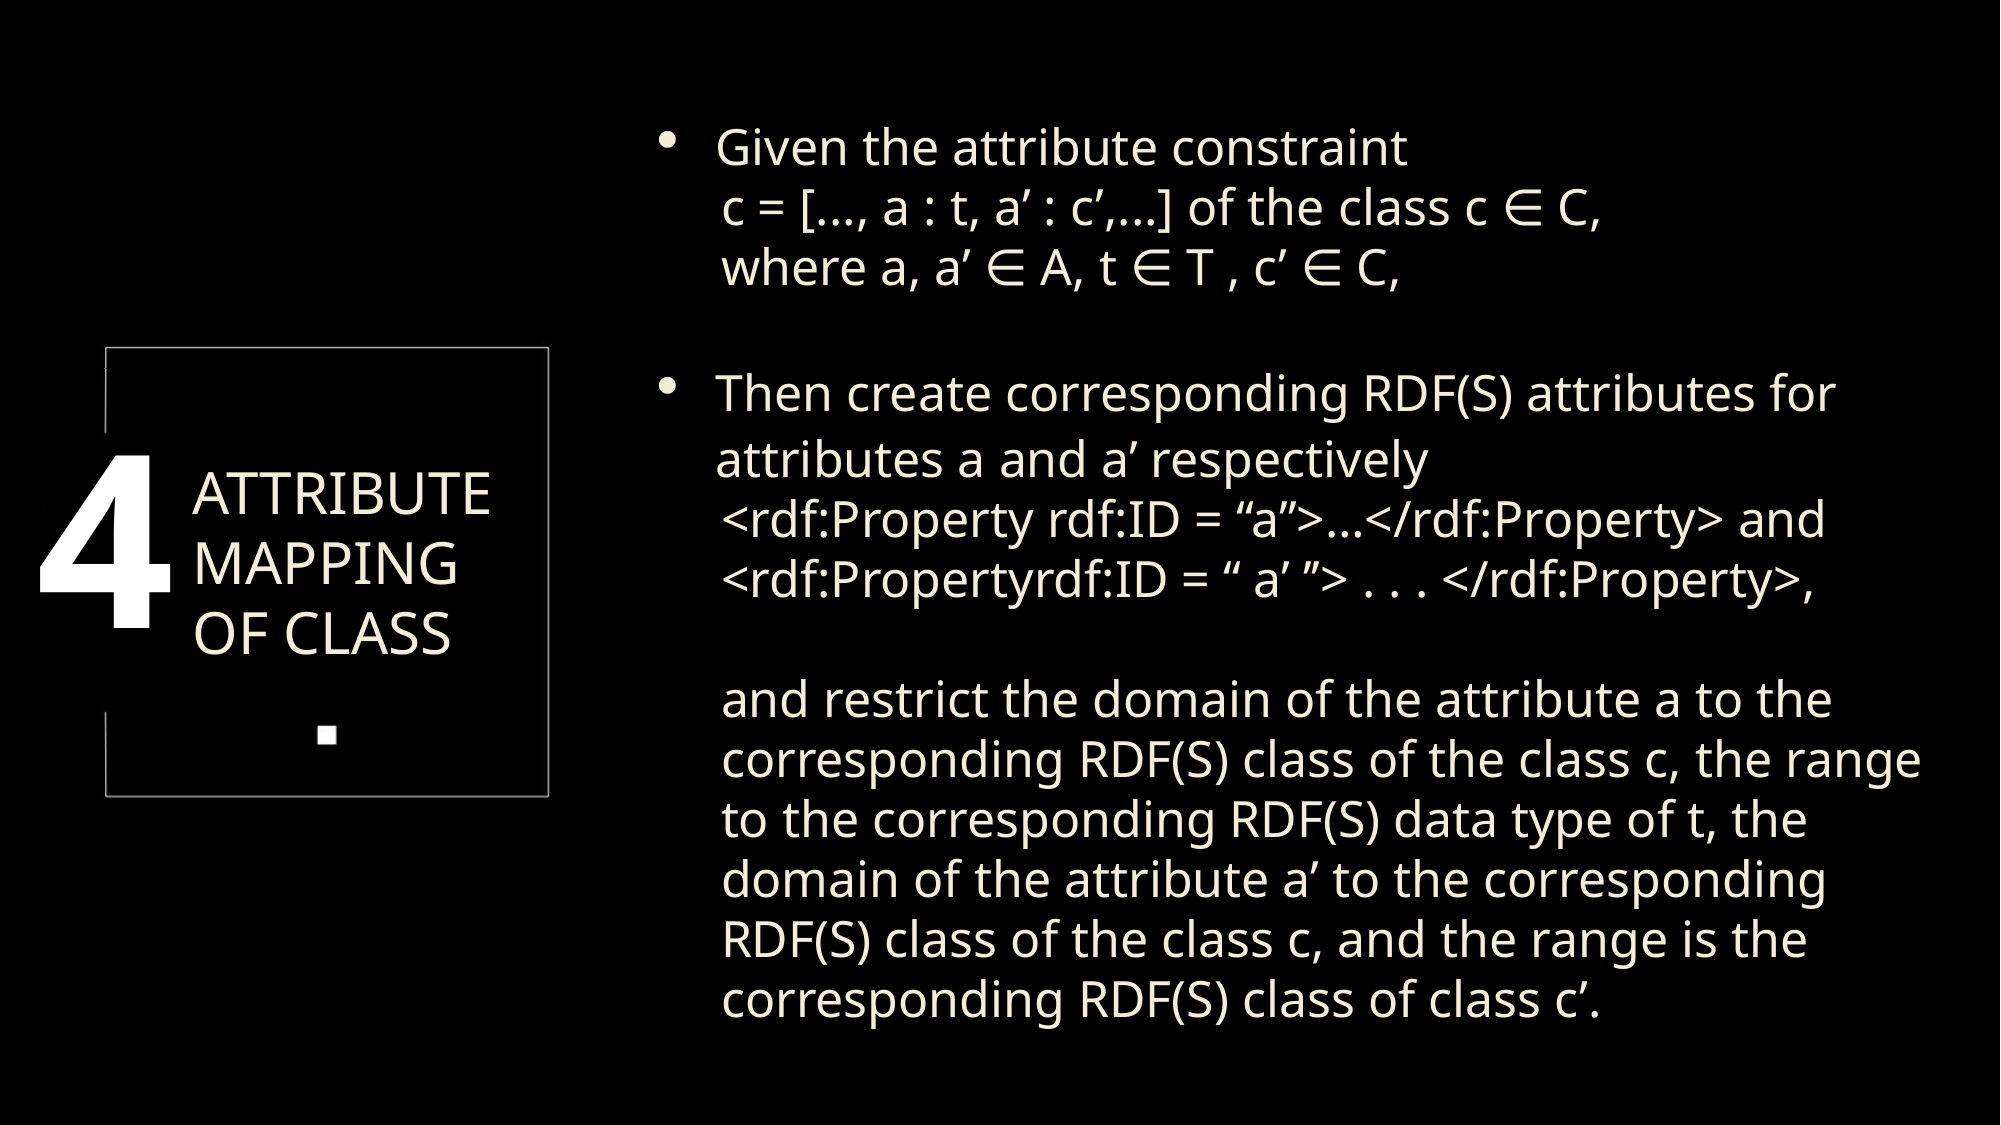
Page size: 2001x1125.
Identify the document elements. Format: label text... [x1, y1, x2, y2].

list Given the attribute constraint c = [..., a : t, a’ : c’,...] of the class c ∈ C, where a, a’ ∈ A, t ∈ T , c’ ∈ C, Then create corresponding RDF(S) attributes for attributes a and a’ respectively <rdf:Property rdf:ID = ‘‘a’’>…</rdf:Property> and <rdf:Propertyrdf:ID = ‘‘ a’ ’’> . . . </rdf:Property>, and restrict the domain of the attribute a to the corresponding RDF(S) class of the class c, the range to the corresponding RDF(S) data type of t, the domain of the attribute a’ to the corresponding RDF(S) class of the class c, and the range is the corresponding RDF(S) class of class c’. [653, 102, 1948, 1039]
picture [0, 0, 645, 1125]
